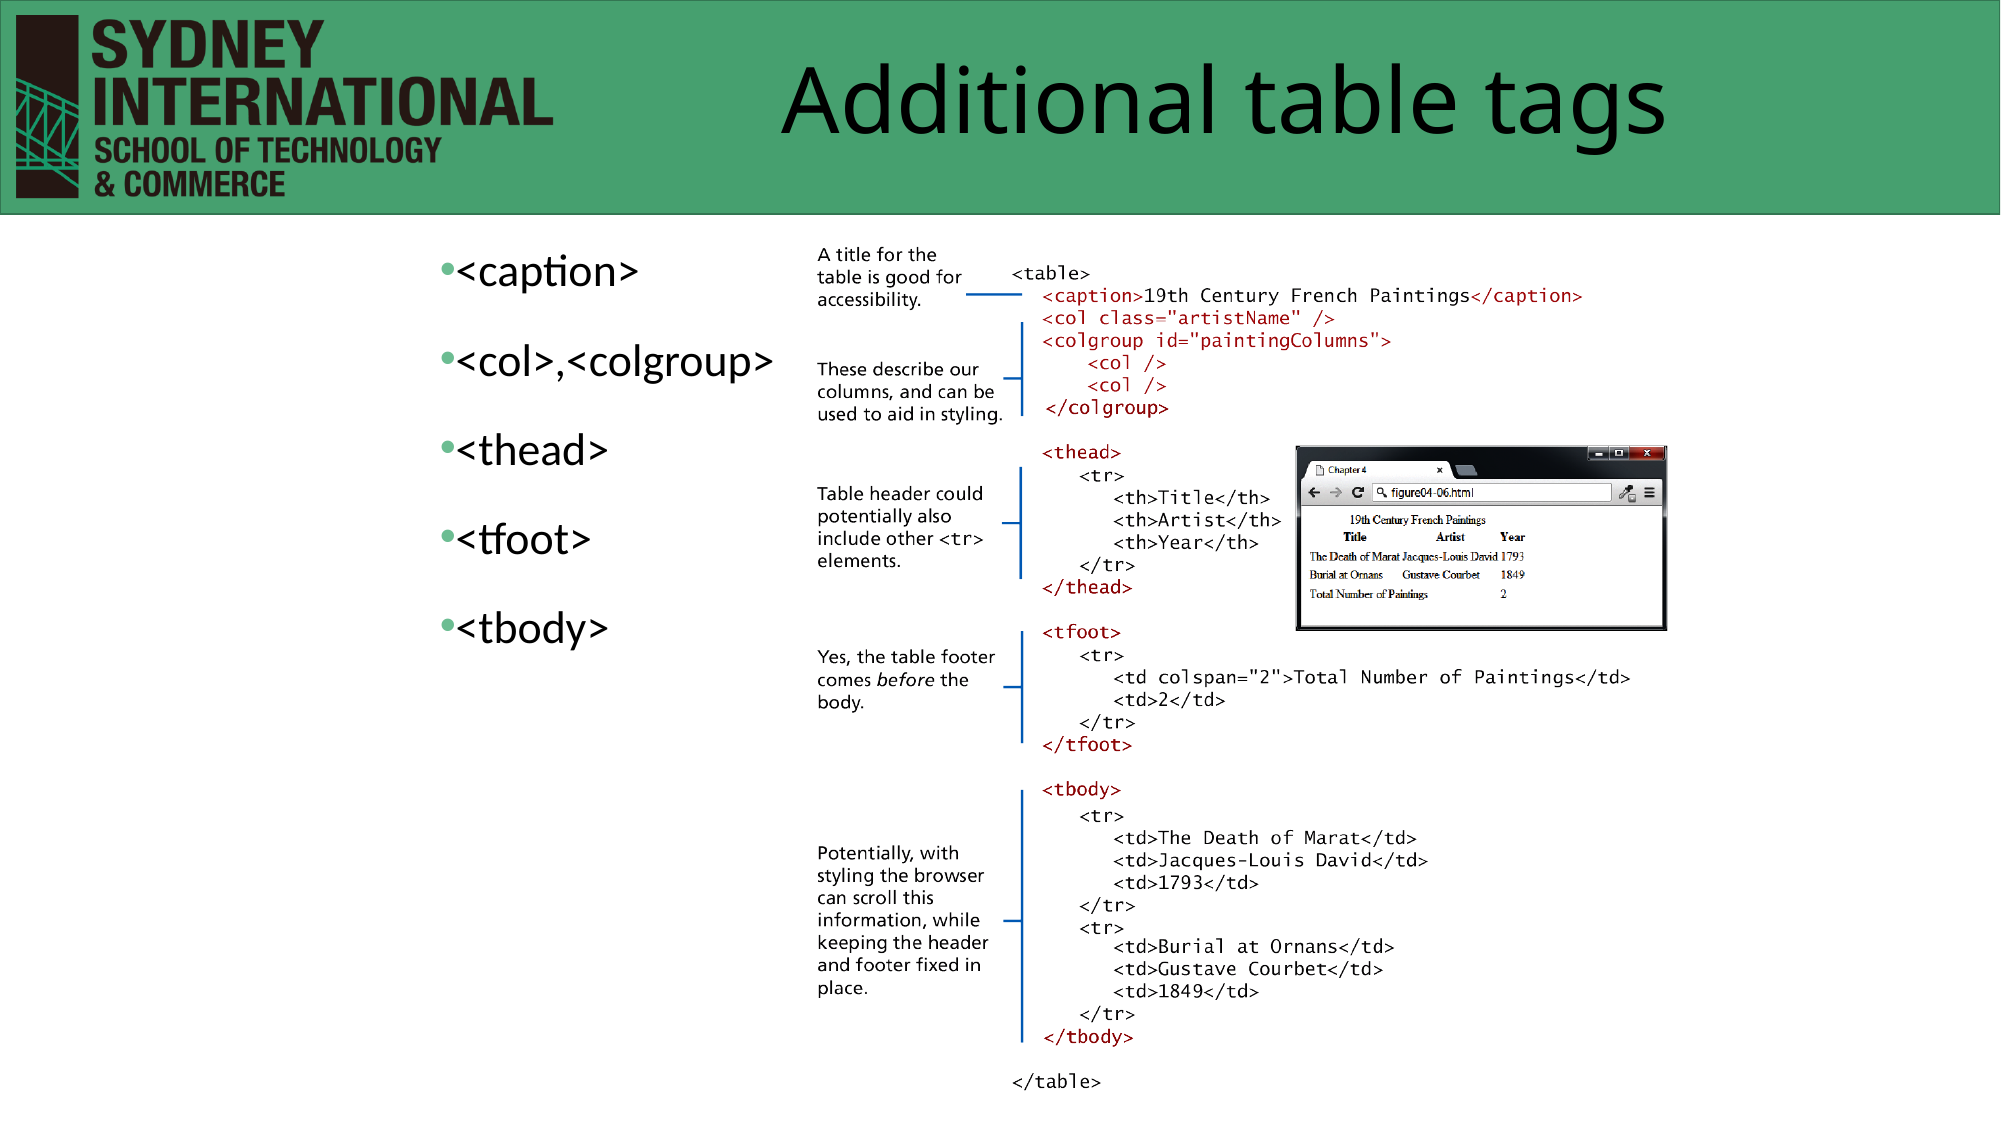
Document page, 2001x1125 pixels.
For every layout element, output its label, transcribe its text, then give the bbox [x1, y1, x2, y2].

title Additional table tags [766, 20, 2000, 188]
picture [817, 245, 1668, 1092]
text_box <caption> <col>,<colgroup> <thead> <tfoot> <tbody> [349, 233, 888, 775]
picture [16, 15, 554, 201]
